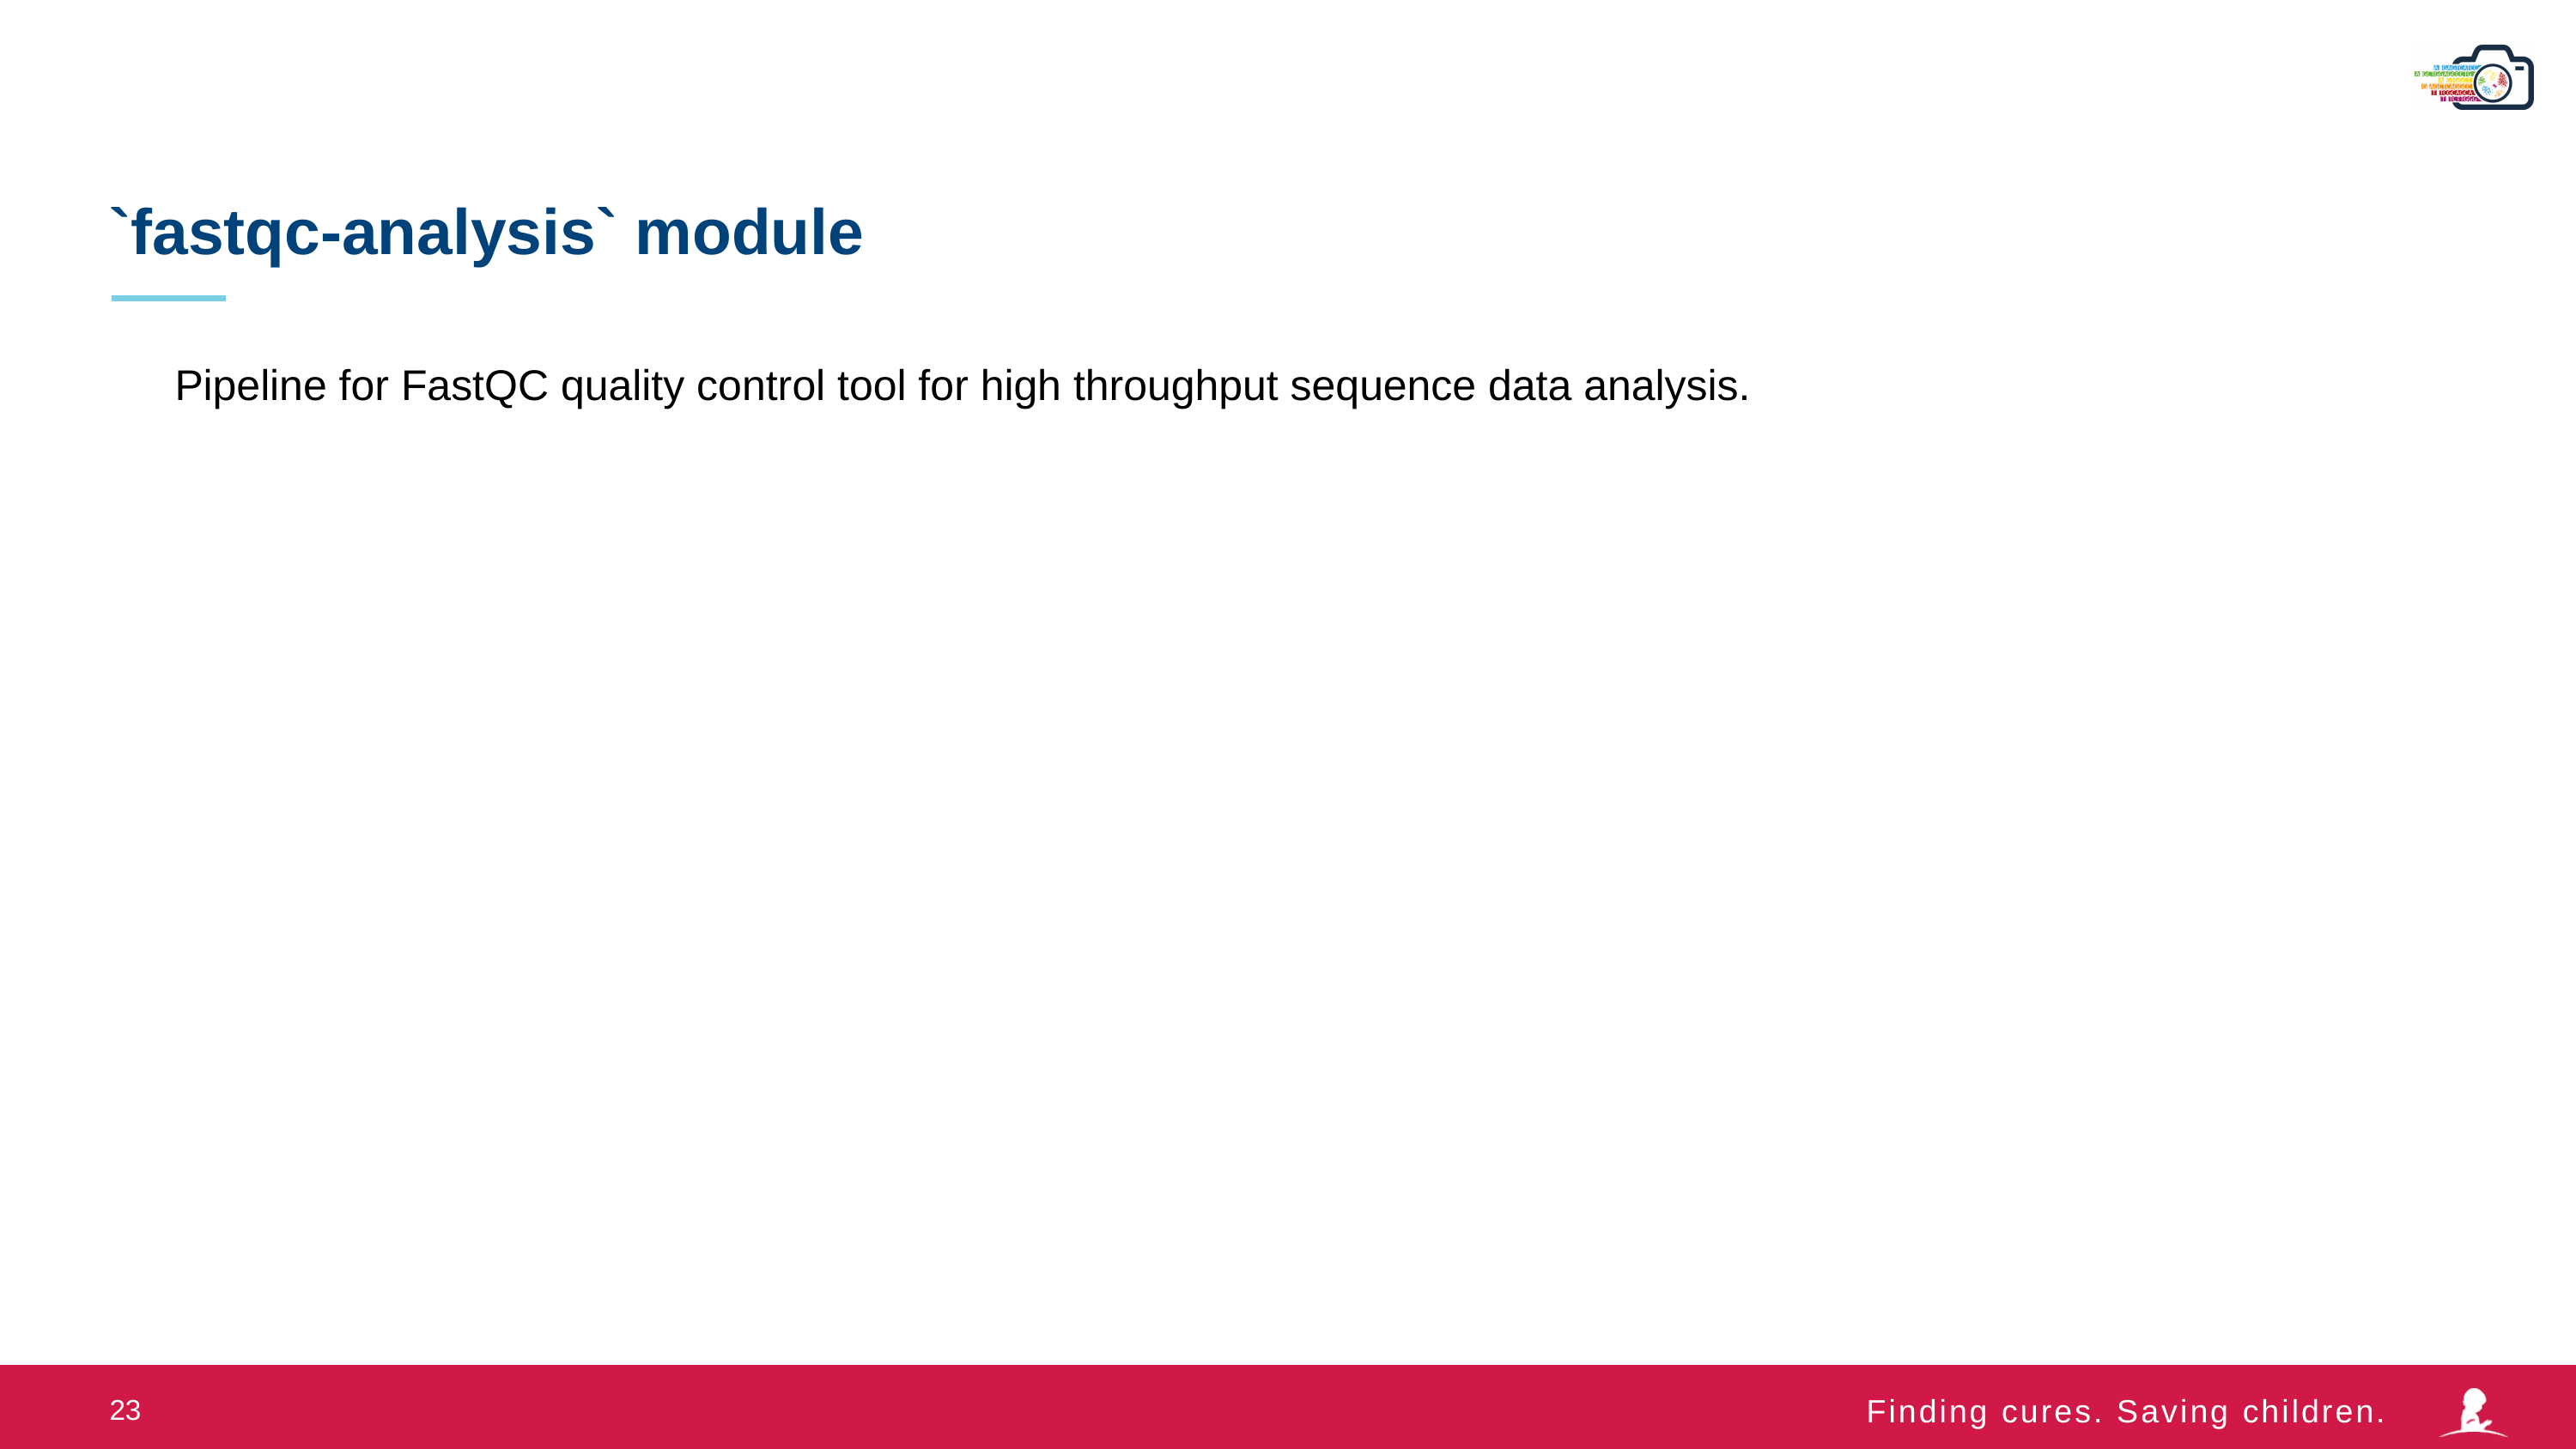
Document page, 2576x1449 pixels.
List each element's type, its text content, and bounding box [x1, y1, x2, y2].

picture [2415, 45, 2534, 110]
slide_number 23 [96, 1375, 228, 1442]
title `fastqc-analysis` module [96, 77, 2475, 276]
text_box Pipeline for FastQC quality control tool for high throughput sequence data analysis. [161, 351, 1948, 415]
